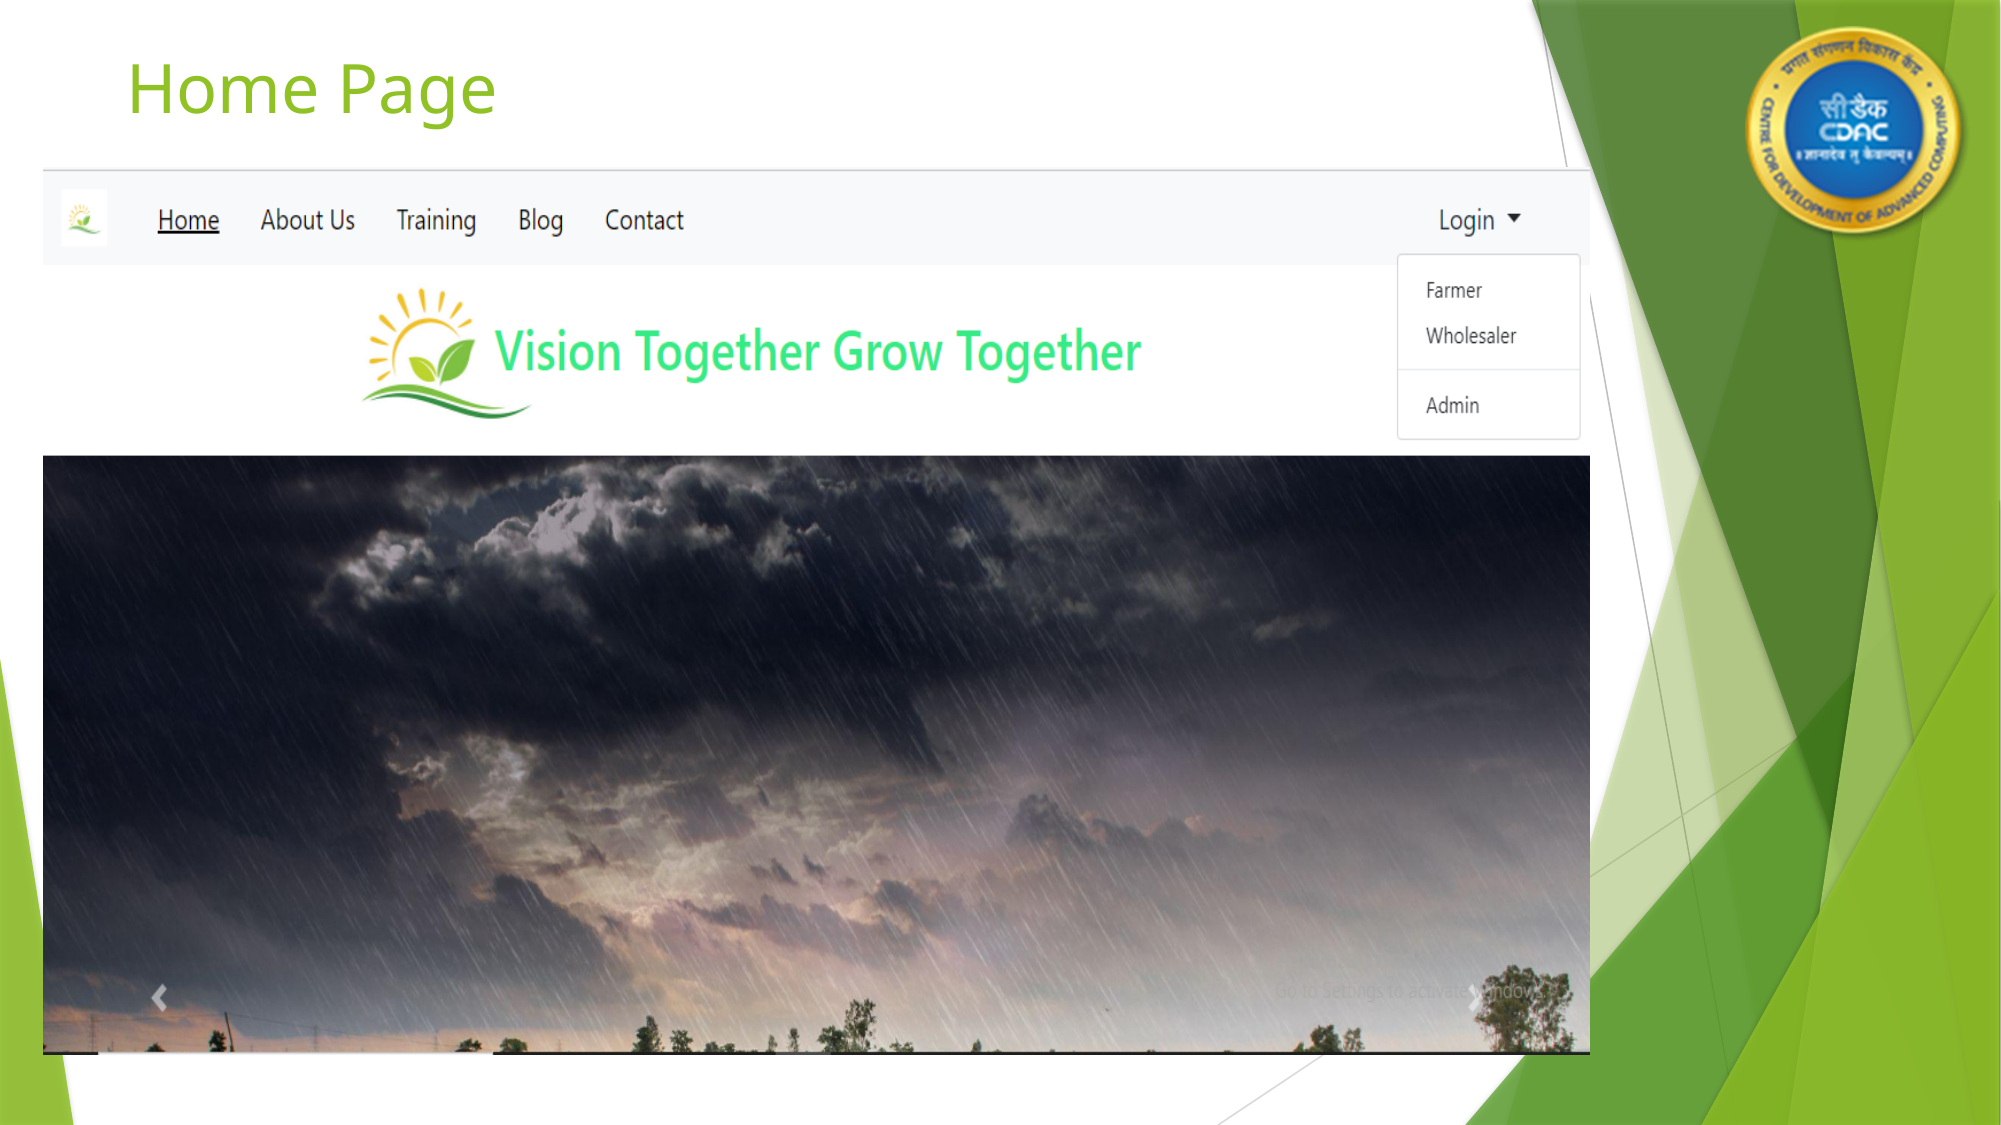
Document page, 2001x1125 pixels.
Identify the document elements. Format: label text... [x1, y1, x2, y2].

title Home Page [111, 37, 1522, 135]
picture [42, 167, 1590, 1055]
picture [1744, 26, 1970, 243]
